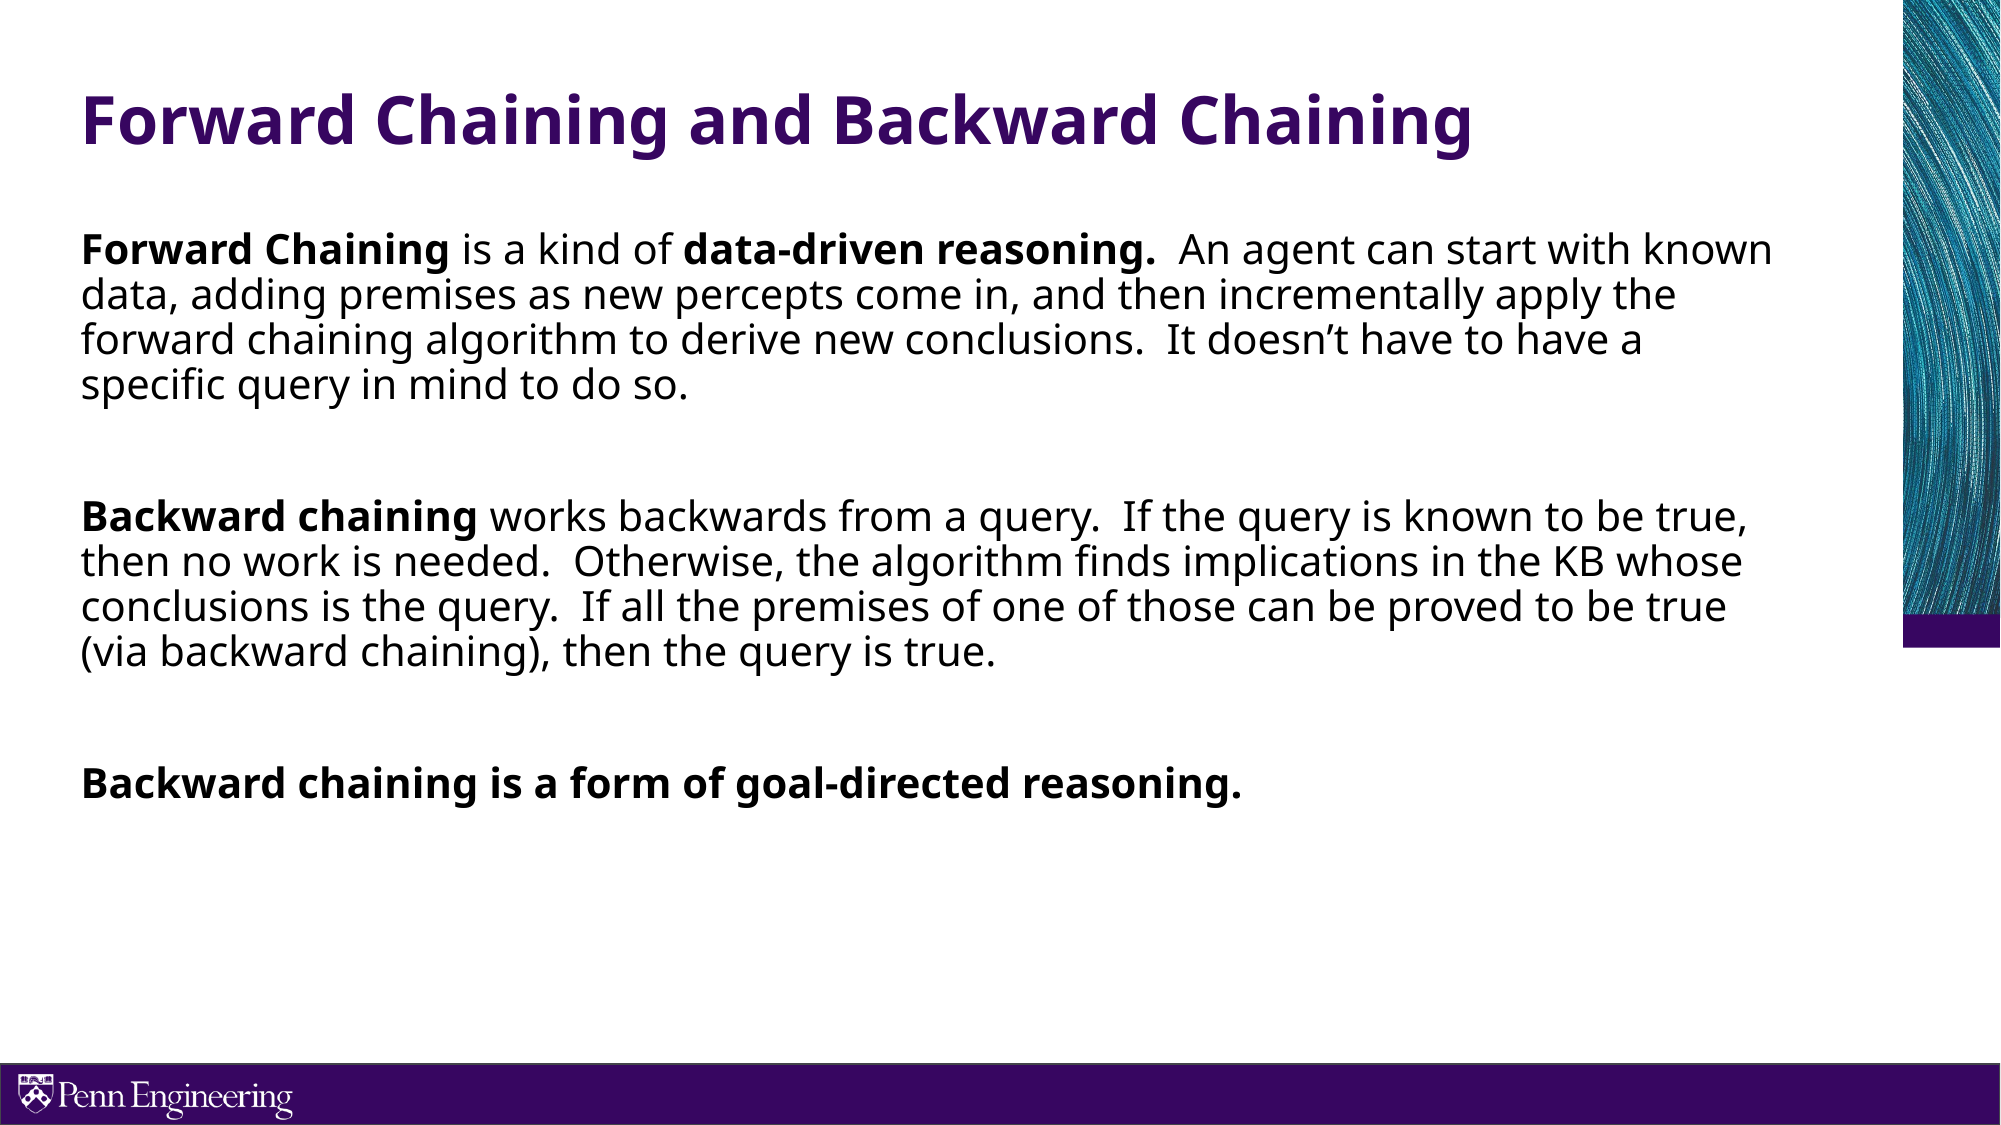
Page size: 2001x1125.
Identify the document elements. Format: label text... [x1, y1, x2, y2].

picture [8, 1066, 301, 1123]
picture [1949, 13, 1955, 20]
list Forward Chaining is a kind of data-driven reasoning. An agent can start with known data, adding premises as new percepts come in, and then incrementally apply the forward chaining algorithm to derive new conclusions. It doesn’t have to have a specific query in mind to do so. Backward chaining works backwards from a query. If the query is known to be true, then no work is needed. Otherwise, the algorithm finds implications in the KB whose conclusions is the query. If all the premises of one of those can be proved to be true (via backward chaining), then the query is true. Backward chaining is a form of goal-directed reasoning. [65, 221, 1791, 1008]
picture [1962, 39, 1970, 47]
picture [1903, 310, 1915, 339]
picture [1989, 0, 2001, 13]
picture [1906, 362, 1912, 370]
title Forward Chaining and Backward Chaining [65, 59, 1863, 187]
picture [1903, 341, 1915, 350]
picture [1908, 277, 1920, 293]
picture [1903, 0, 2001, 618]
picture [1971, 53, 1979, 64]
picture [1913, 321, 1917, 333]
picture [1903, 523, 1914, 546]
picture [1916, 342, 1921, 352]
picture [1903, 374, 1908, 384]
